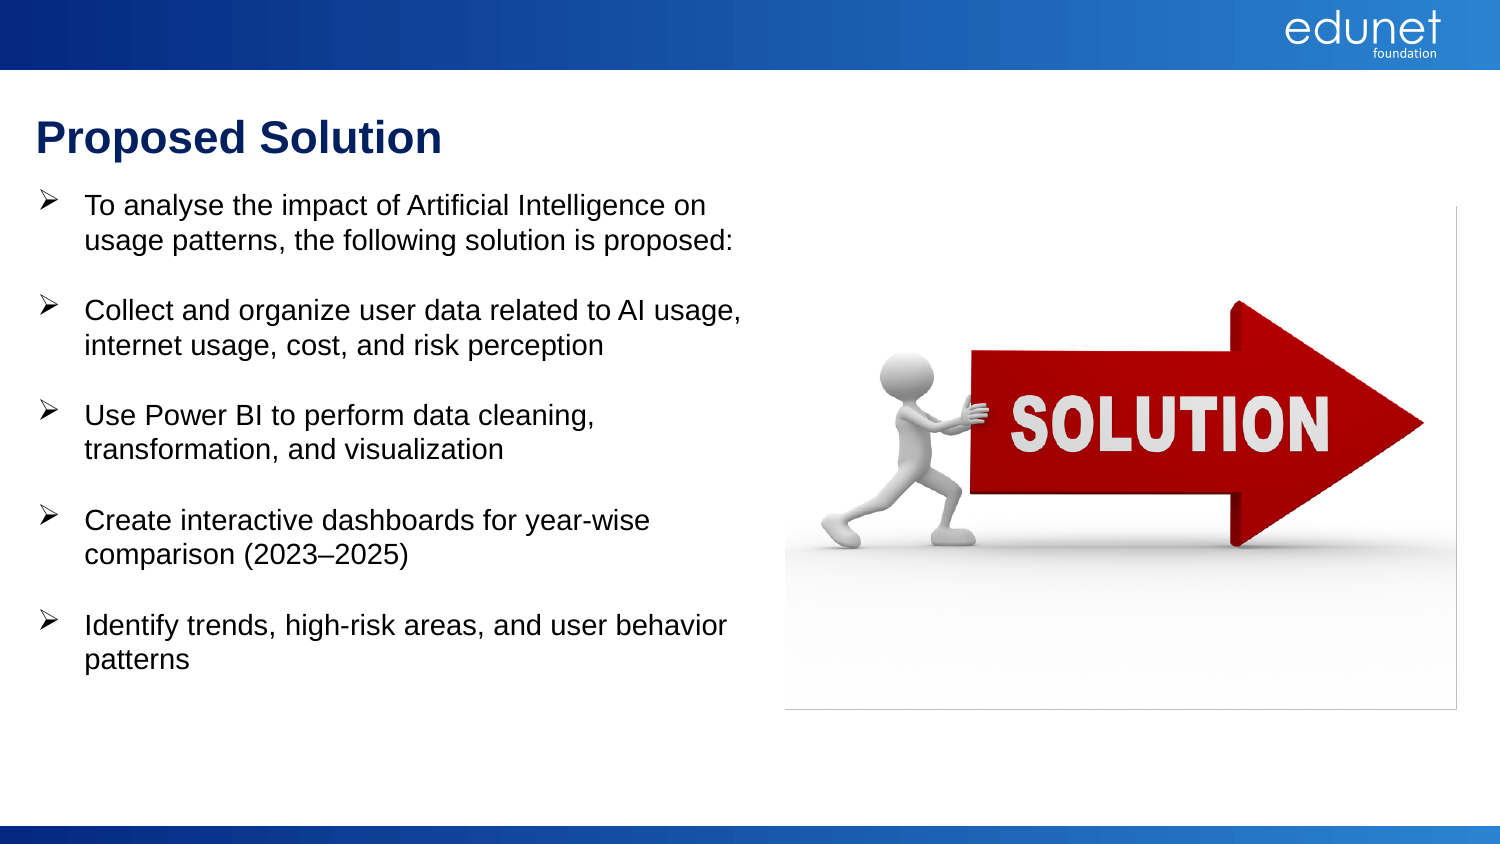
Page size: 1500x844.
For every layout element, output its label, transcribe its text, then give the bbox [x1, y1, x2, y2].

text_box To analyse the impact of Artificial Intelligence on usage patterns, the following solution is proposed: Collect and organize user data related to AI usage, internet usage, cost, and risk perception Use Power BI to perform data cleaning, transformation, and visualization Create interactive dashboards for year-wise comparison (2023–2025) Identify trends, high-risk areas, and user behavior patterns [37, 186, 750, 721]
picture [754, 171, 1463, 738]
picture [1282, 8, 1442, 61]
title Proposed Solution [20, 106, 1419, 263]
